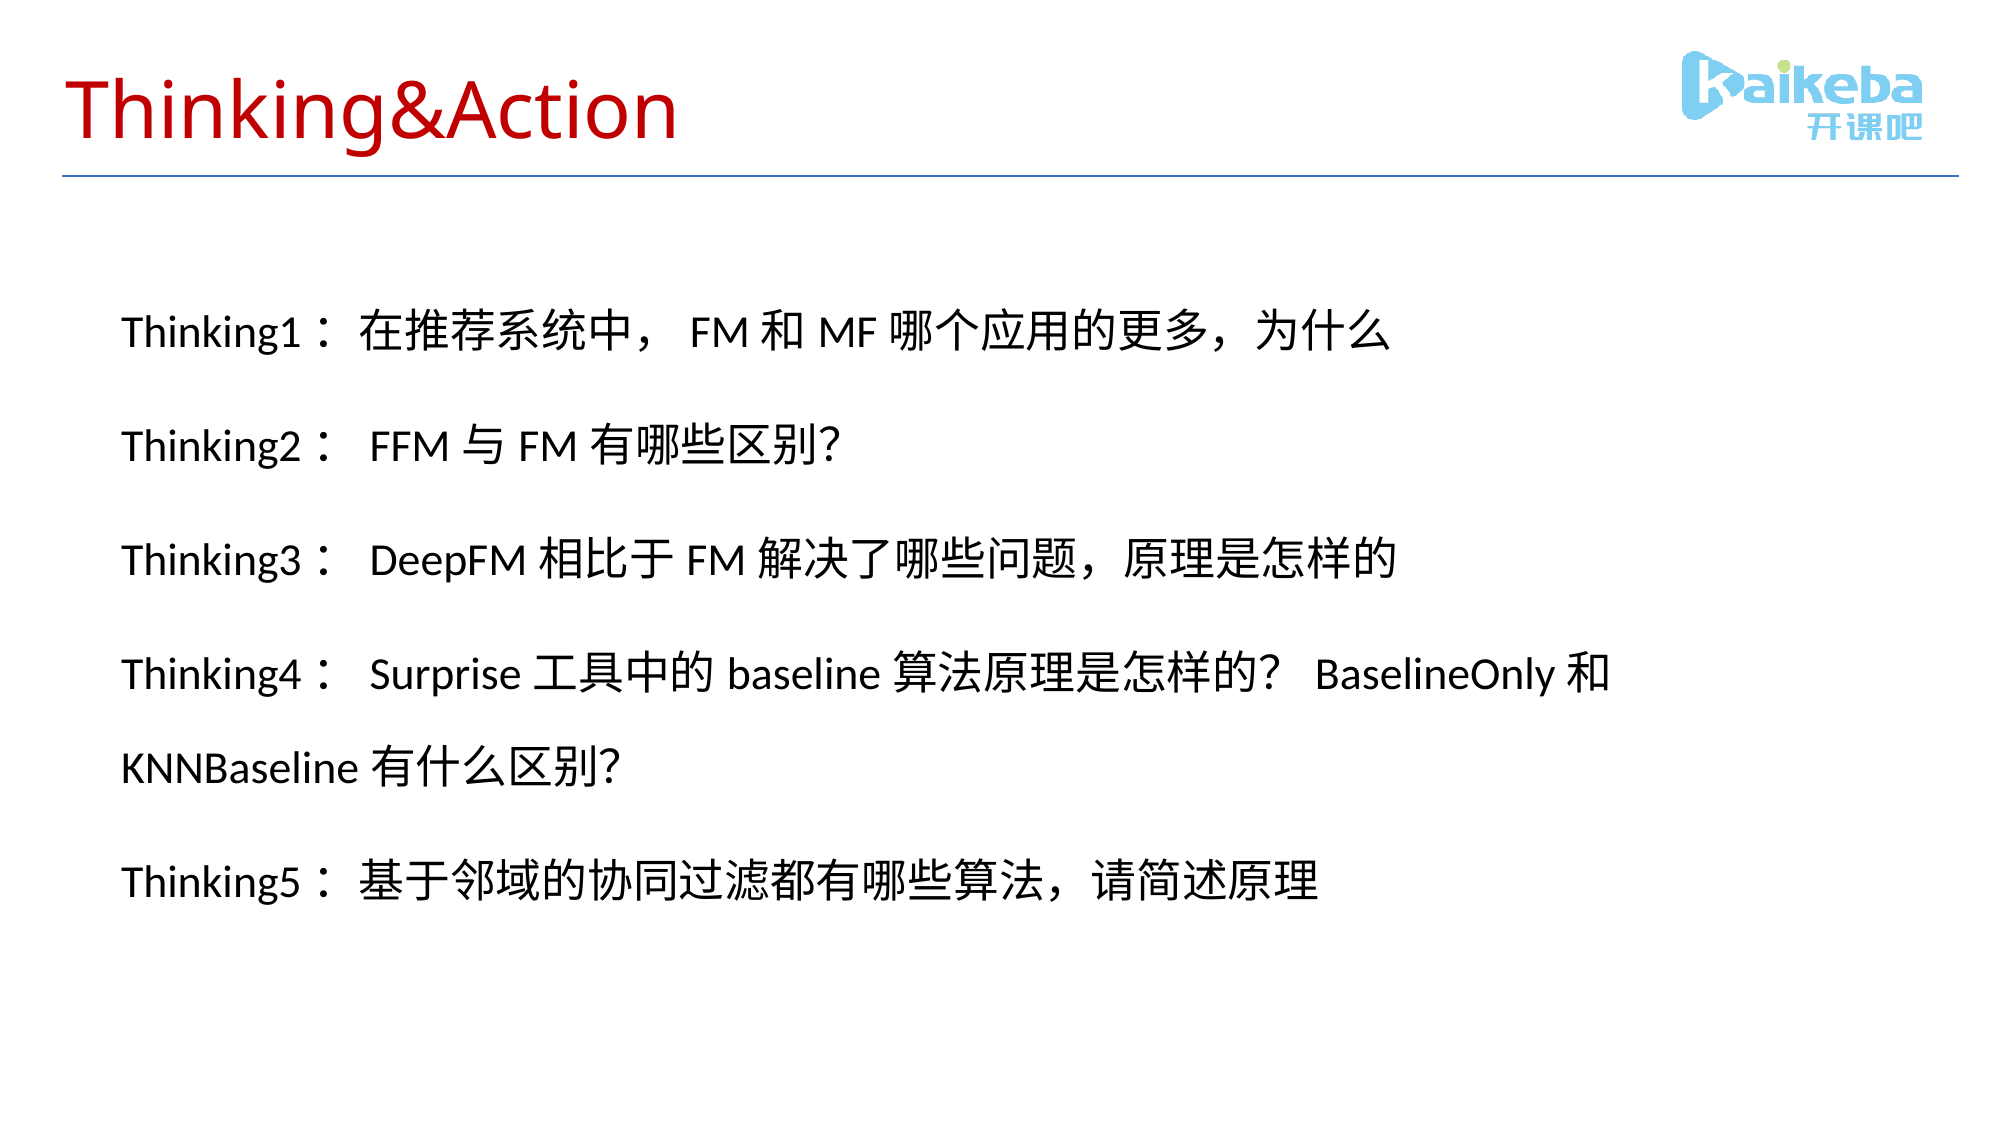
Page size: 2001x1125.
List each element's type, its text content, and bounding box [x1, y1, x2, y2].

title Thinking&Action [57, 59, 1728, 167]
list Thinking1：在推荐系统中，FM和MF哪个应用的更多，为什么 Thinking2：FFM与FM有哪些区别？ Thinking3：DeepFM相比于FM解决了哪些问题，原理是怎样的 Thinking4：Surprise工具中的baseline算法原理是怎样的？BaselineOnly和KNNBaseline有什么区别？ Thinking5：基于邻域的协同过滤都有哪些算法，请简述原理 [113, 254, 1840, 970]
